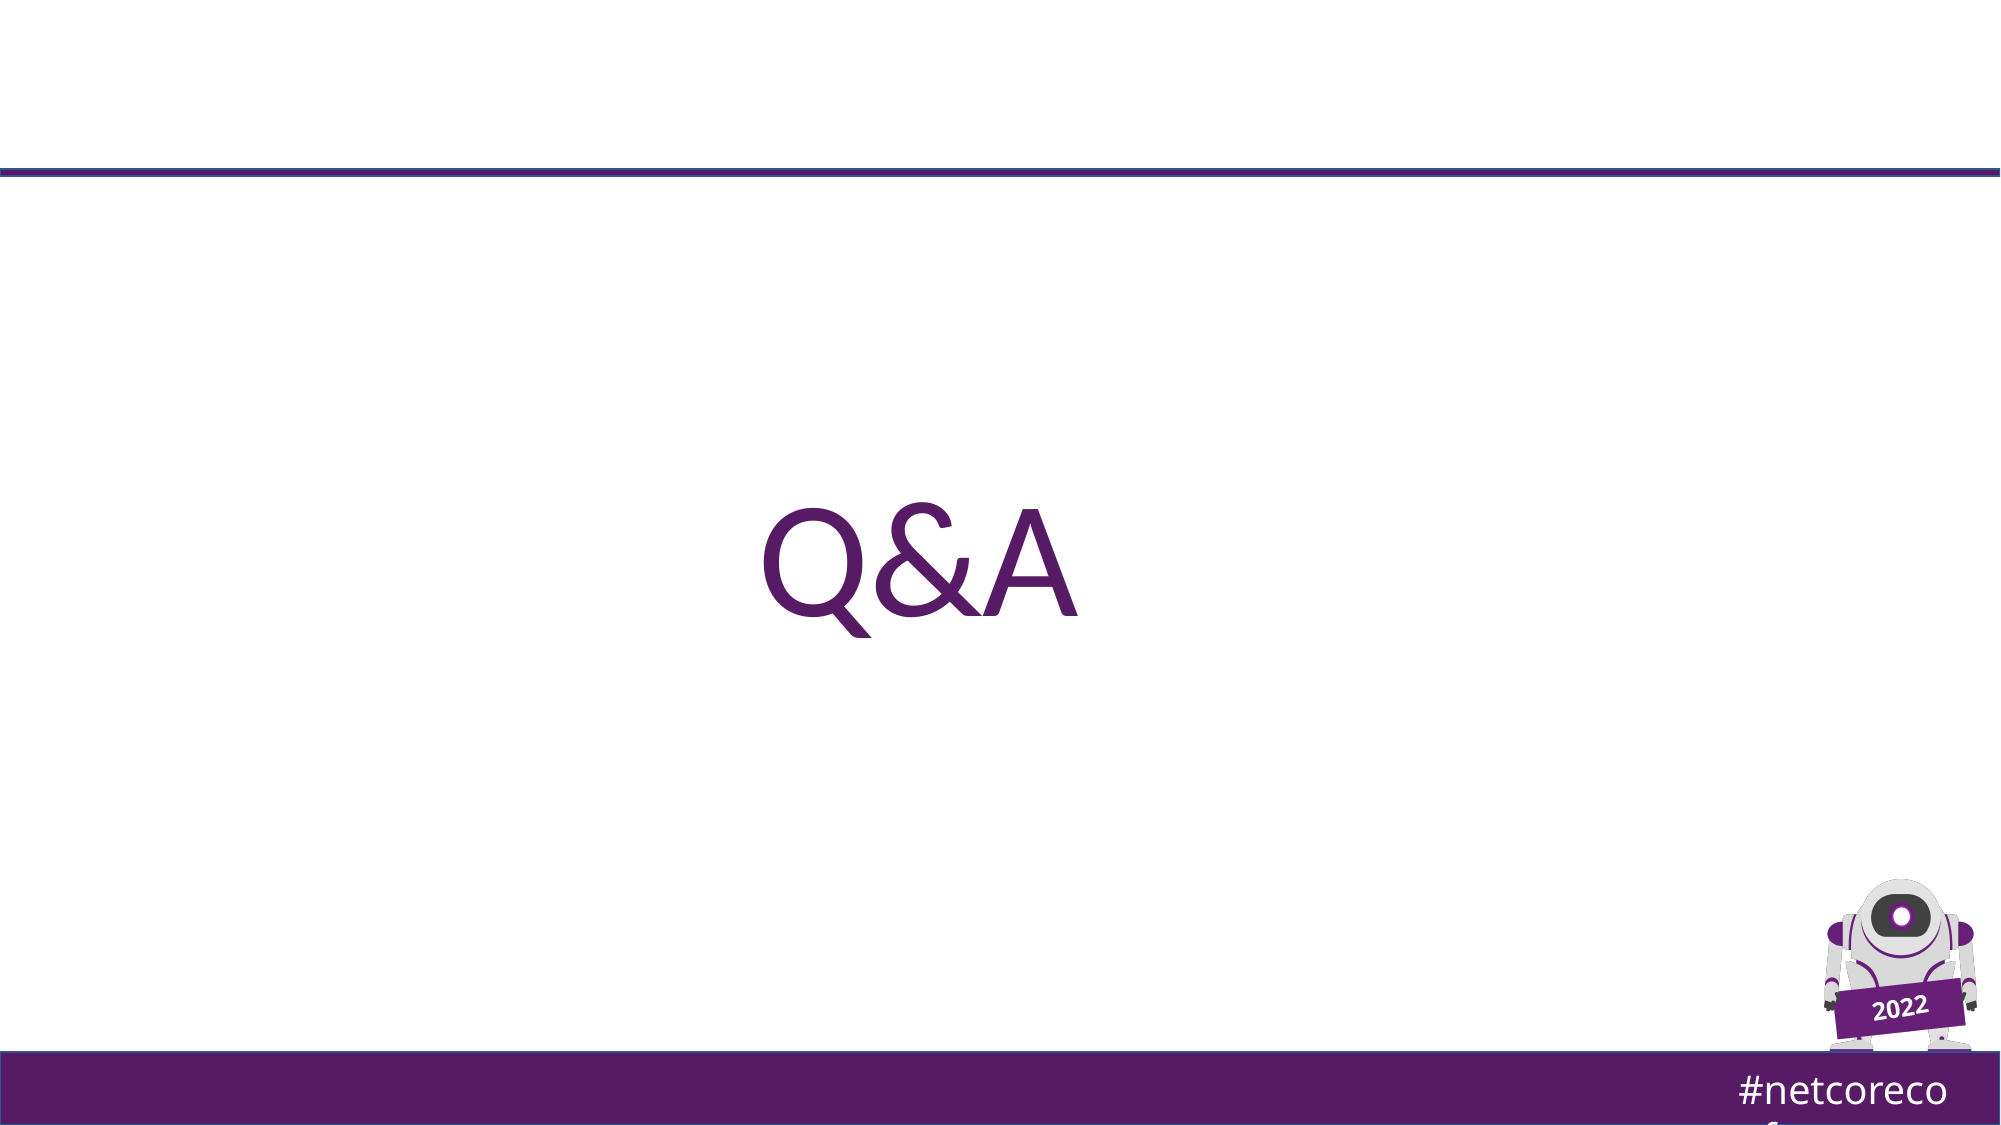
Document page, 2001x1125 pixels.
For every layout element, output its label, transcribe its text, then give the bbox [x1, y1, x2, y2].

picture [1824, 879, 1977, 1051]
title Q&A [742, 466, 1137, 659]
